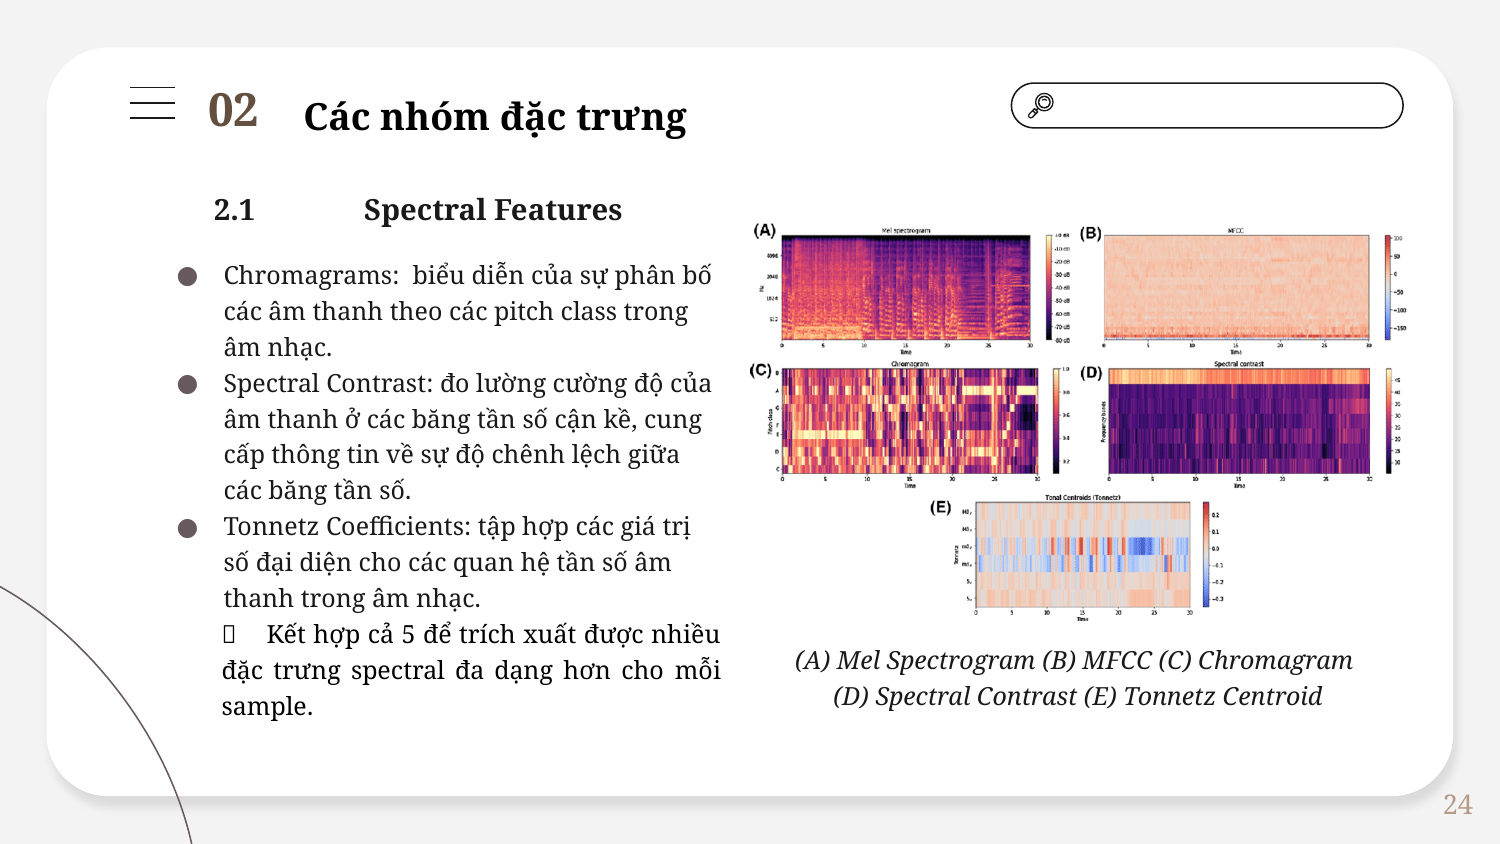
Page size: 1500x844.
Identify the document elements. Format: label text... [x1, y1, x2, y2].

text_box 2.1 Spectral Features [161, 159, 1309, 251]
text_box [193, 68, 1380, 145]
slide_number 24 [1150, 783, 1488, 829]
picture [749, 223, 1407, 621]
text_box Chromagrams: biểu diễn của sự phân bố các âm thanh theo các pitch class trong âm nhạc. Spectral Contrast: đo lường cường độ của âm thanh ở các băng tần số cận kề, cung cấp thông tin về sự độ chênh lệch giữa các băng tần số. Tonnetz Coefficients: tập hợp các giá trị số đại diện cho các quan hệ tần số âm thanh trong âm nhạc.  Kết hợp cả 5 để trích xuất được nhiều đặc trưng spectral đa dạng hơn cho mỗi sample. [161, 238, 736, 722]
text_box (A) Mel Spectrogram (B) MFCC (C) Chromagram (D) Spectral Contrast (E) Tonnetz Centroid [750, 628, 1407, 716]
